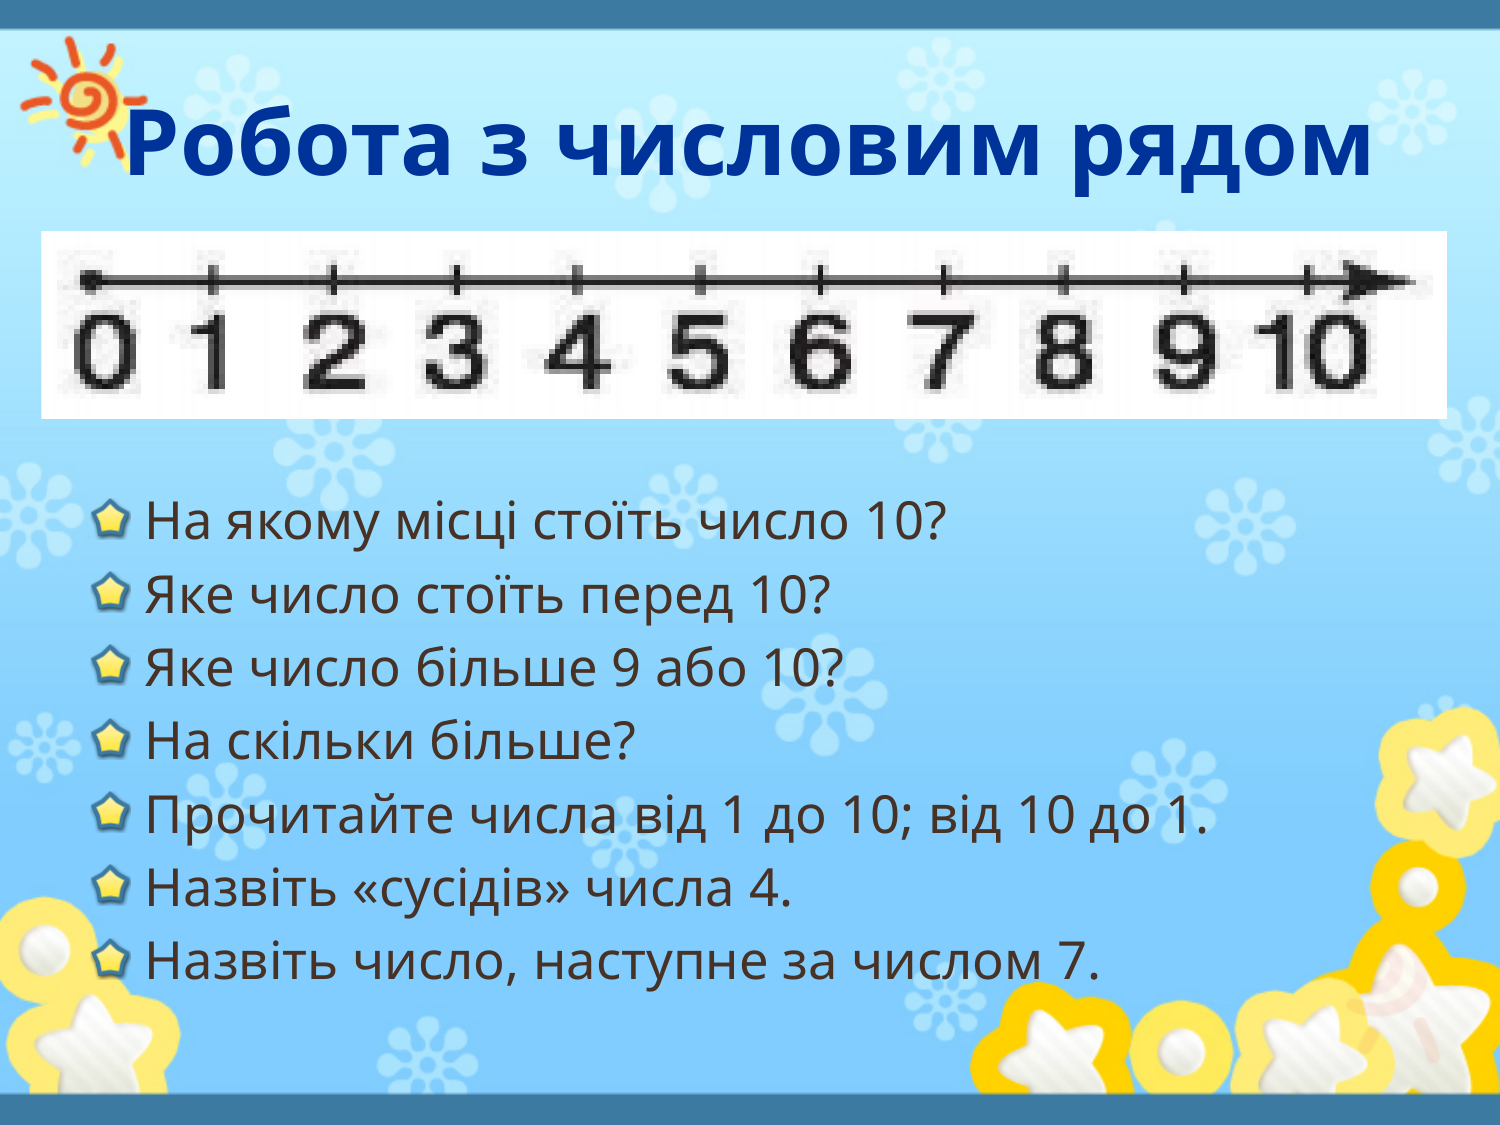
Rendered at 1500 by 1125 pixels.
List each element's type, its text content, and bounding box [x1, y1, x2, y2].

picture [0, 0, 1500, 1125]
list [40, 231, 1448, 421]
list На якому місці стоїть число 10? Яке число стоїть перед 10? Яке число більше 9 або 10? На скільки більше? Прочитайте числа від 1 до 10; від 10 до 1. Назвіть «сусідів» числа 4. Назвіть число, наступне за числом 7. [75, 479, 1294, 1005]
title Робота з числовим рядом [75, 45, 1425, 229]
